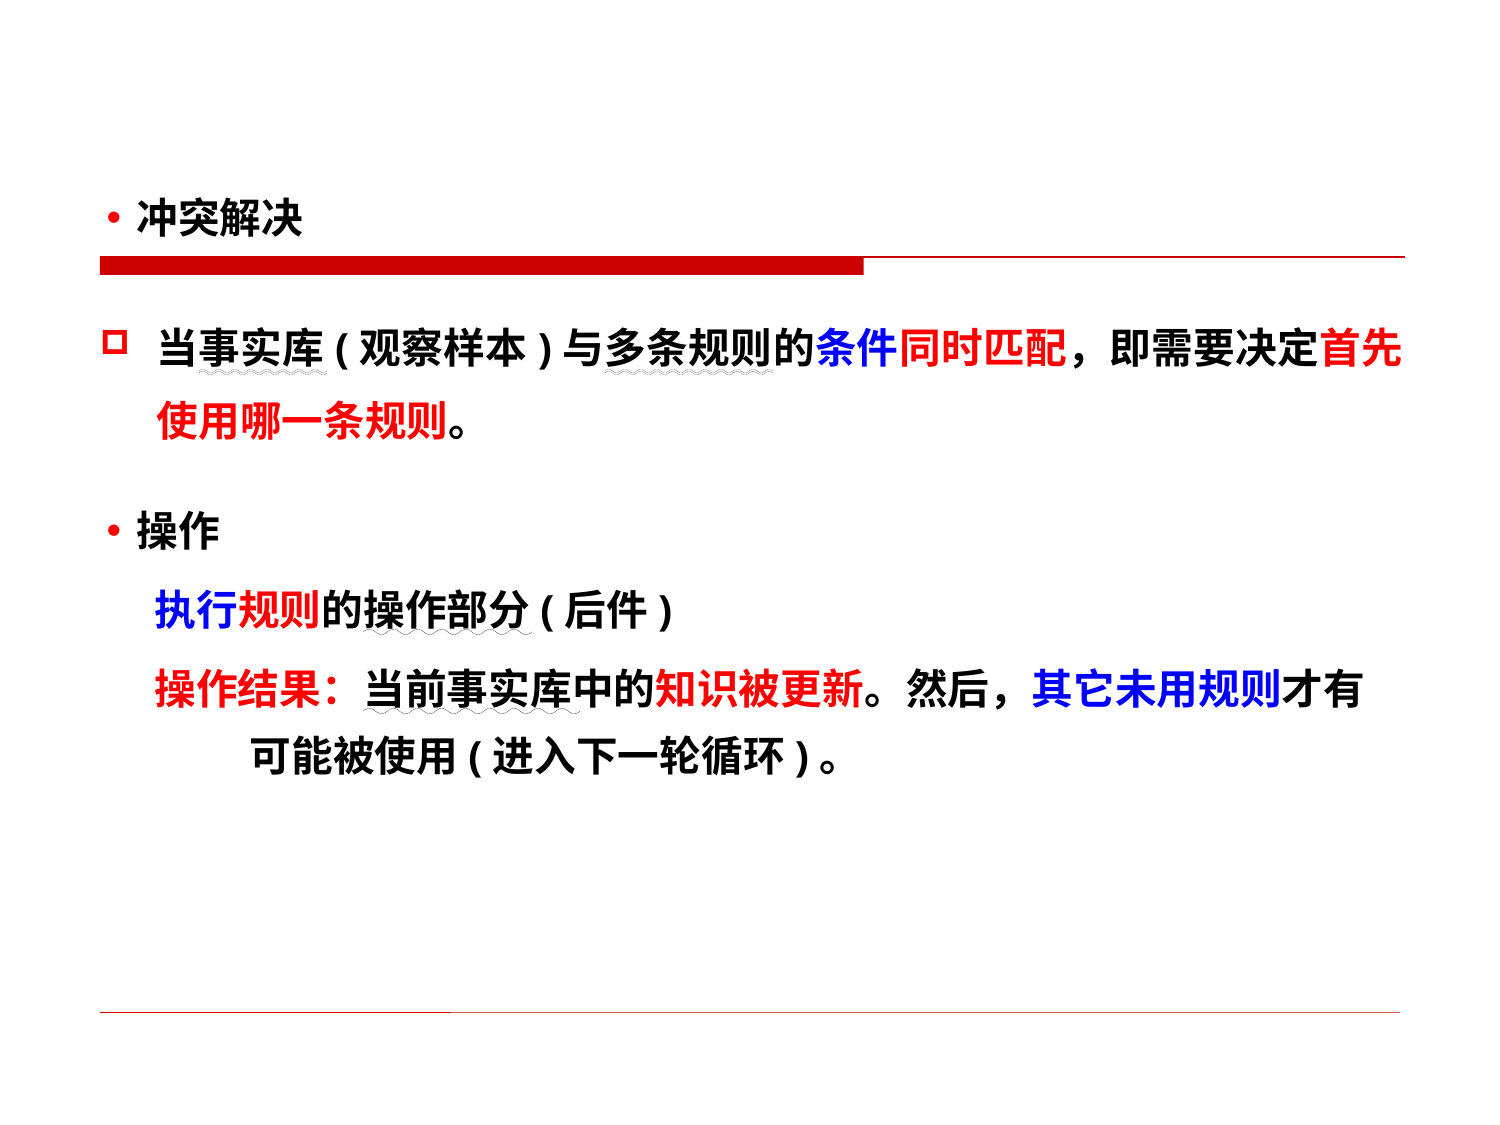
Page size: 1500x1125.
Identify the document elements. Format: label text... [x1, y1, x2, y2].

text_box 操作 执行规则的操作部分(后件) 操作结果：当前事实库中的知识被更新。然后，其它未用规则才有 可能被使用(进入下一轮循环)。 [106, 479, 1424, 776]
text_box 冲突解决 [106, 191, 325, 242]
text_box 当事实库(观察样本)与多条规则的条件同时匹配，即需要决定首先使用哪一条规则。 [100, 299, 1404, 445]
